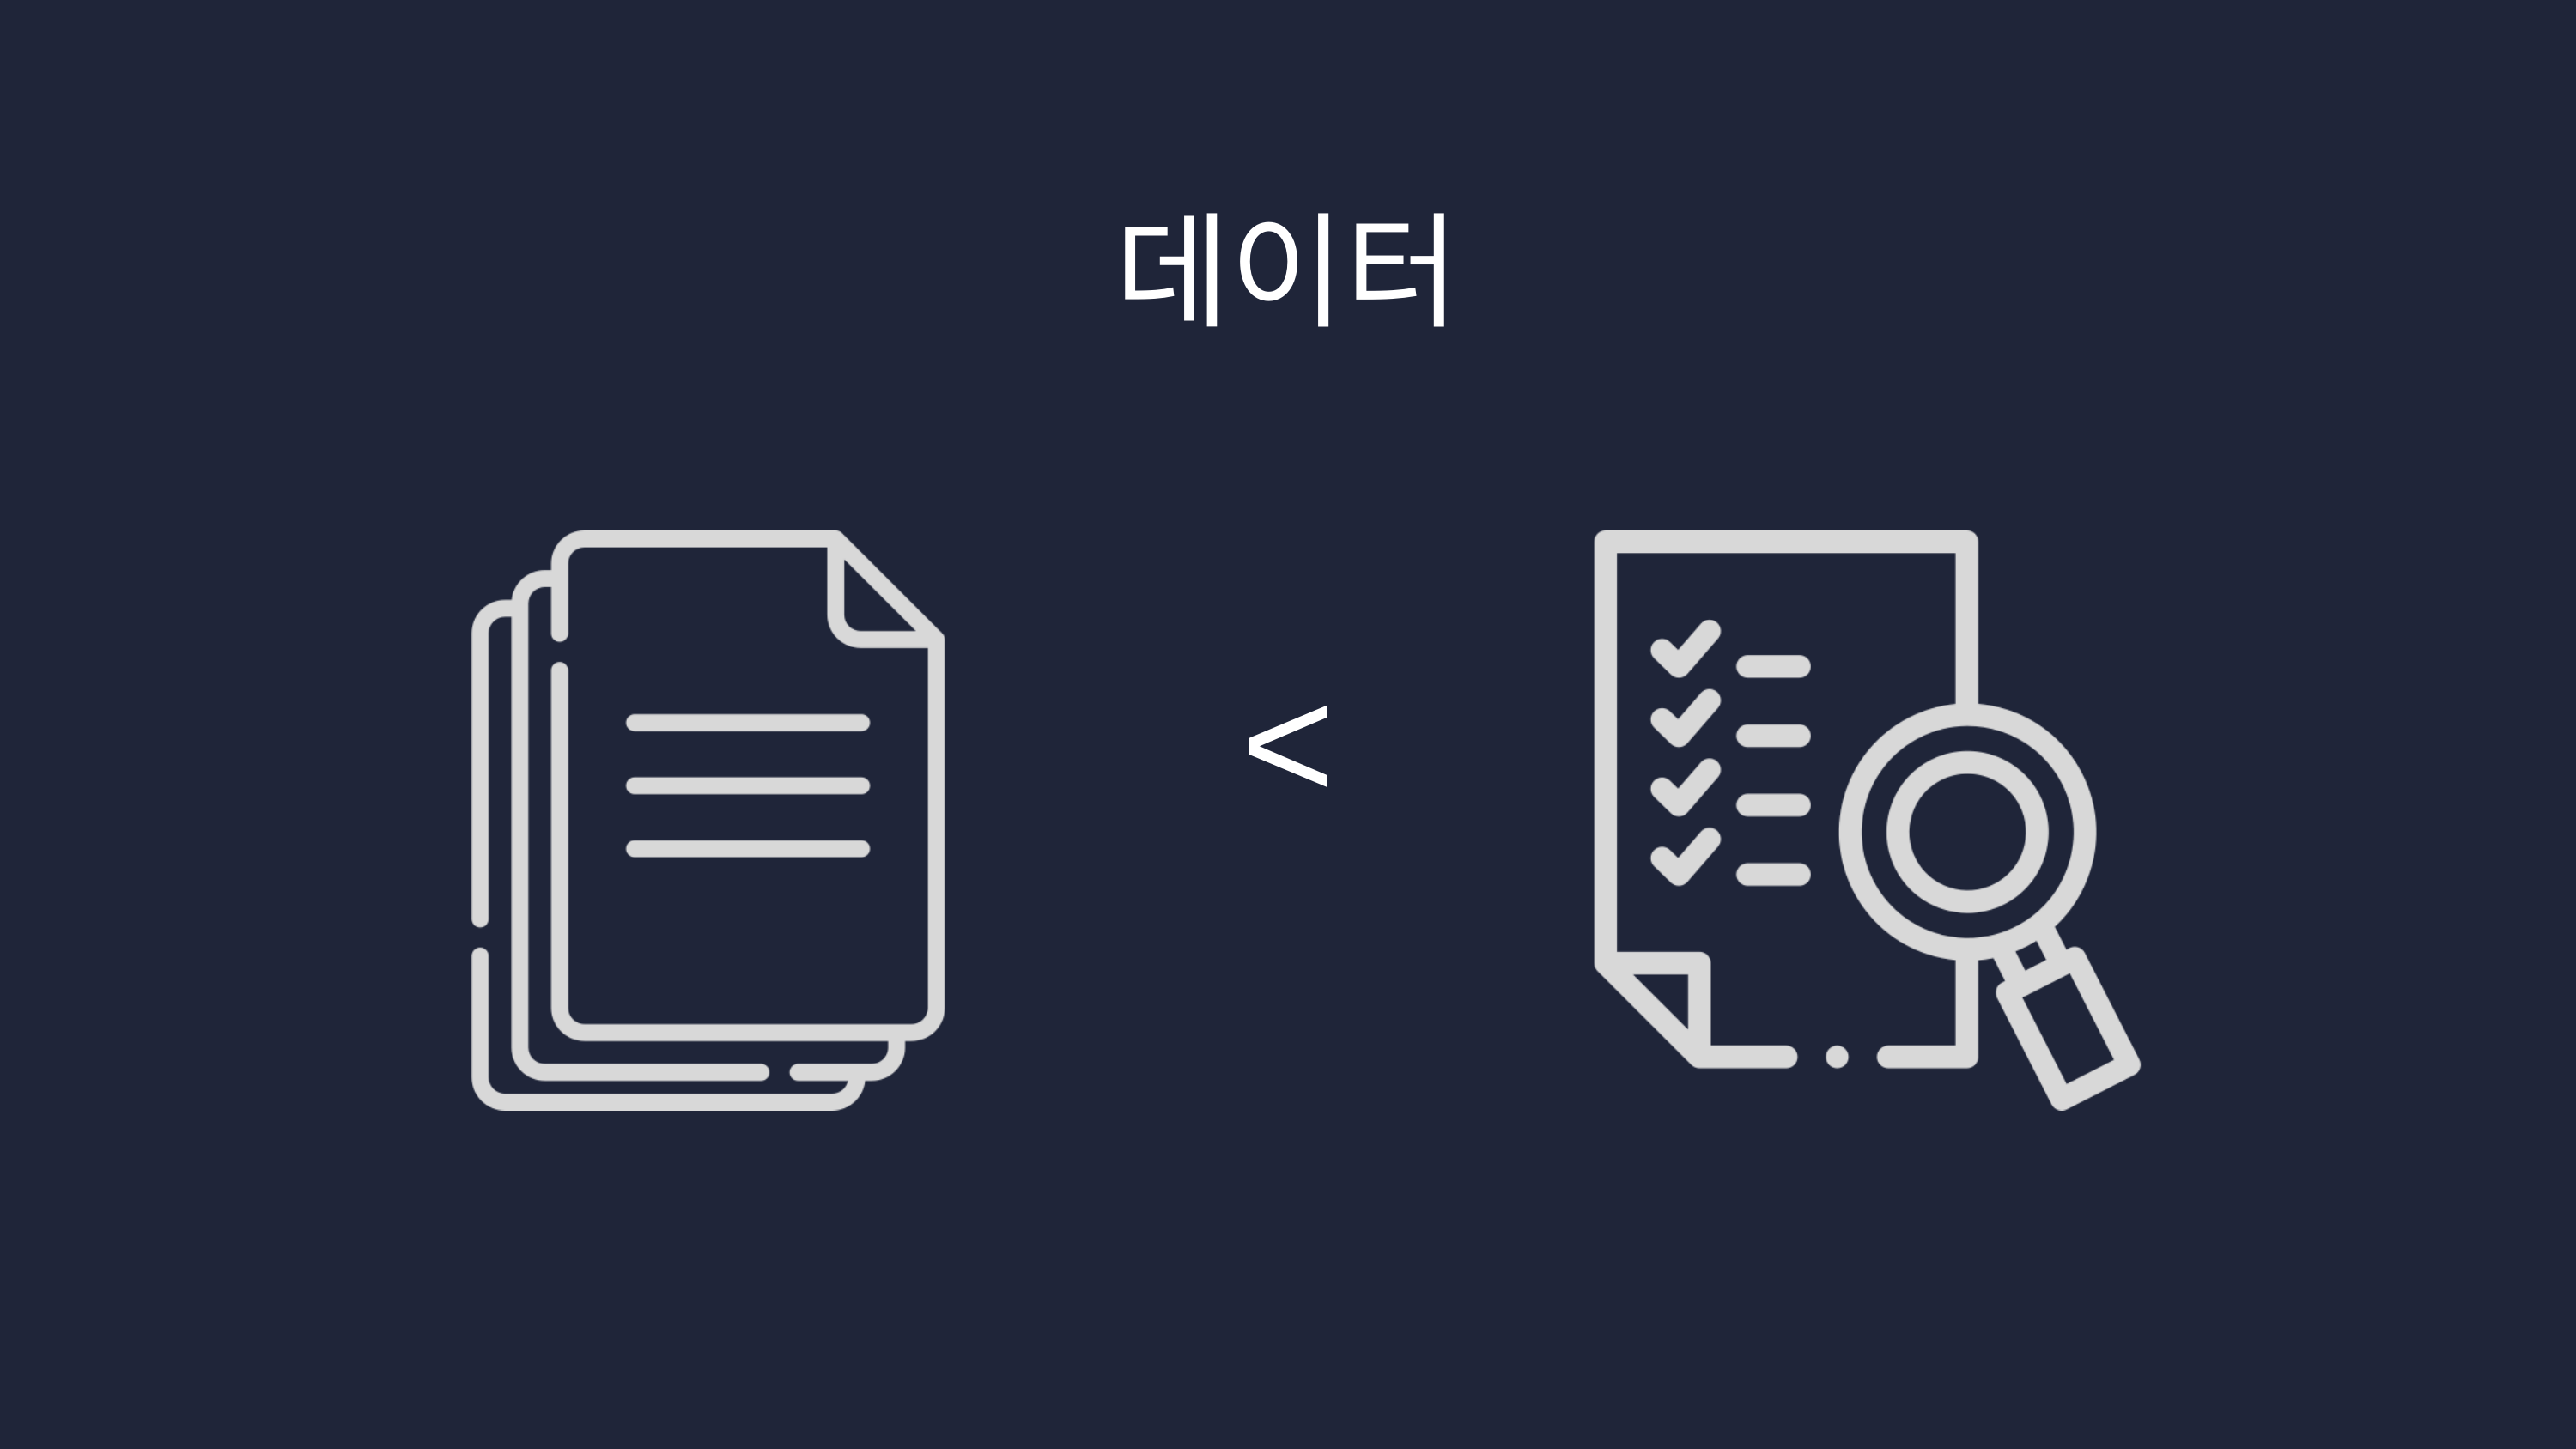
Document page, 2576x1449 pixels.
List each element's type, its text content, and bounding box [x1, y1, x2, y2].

picture [1577, 530, 2158, 1111]
text_box < [1191, 632, 1385, 838]
text_box 데이터 [394, 191, 2182, 343]
picture [418, 530, 999, 1111]
